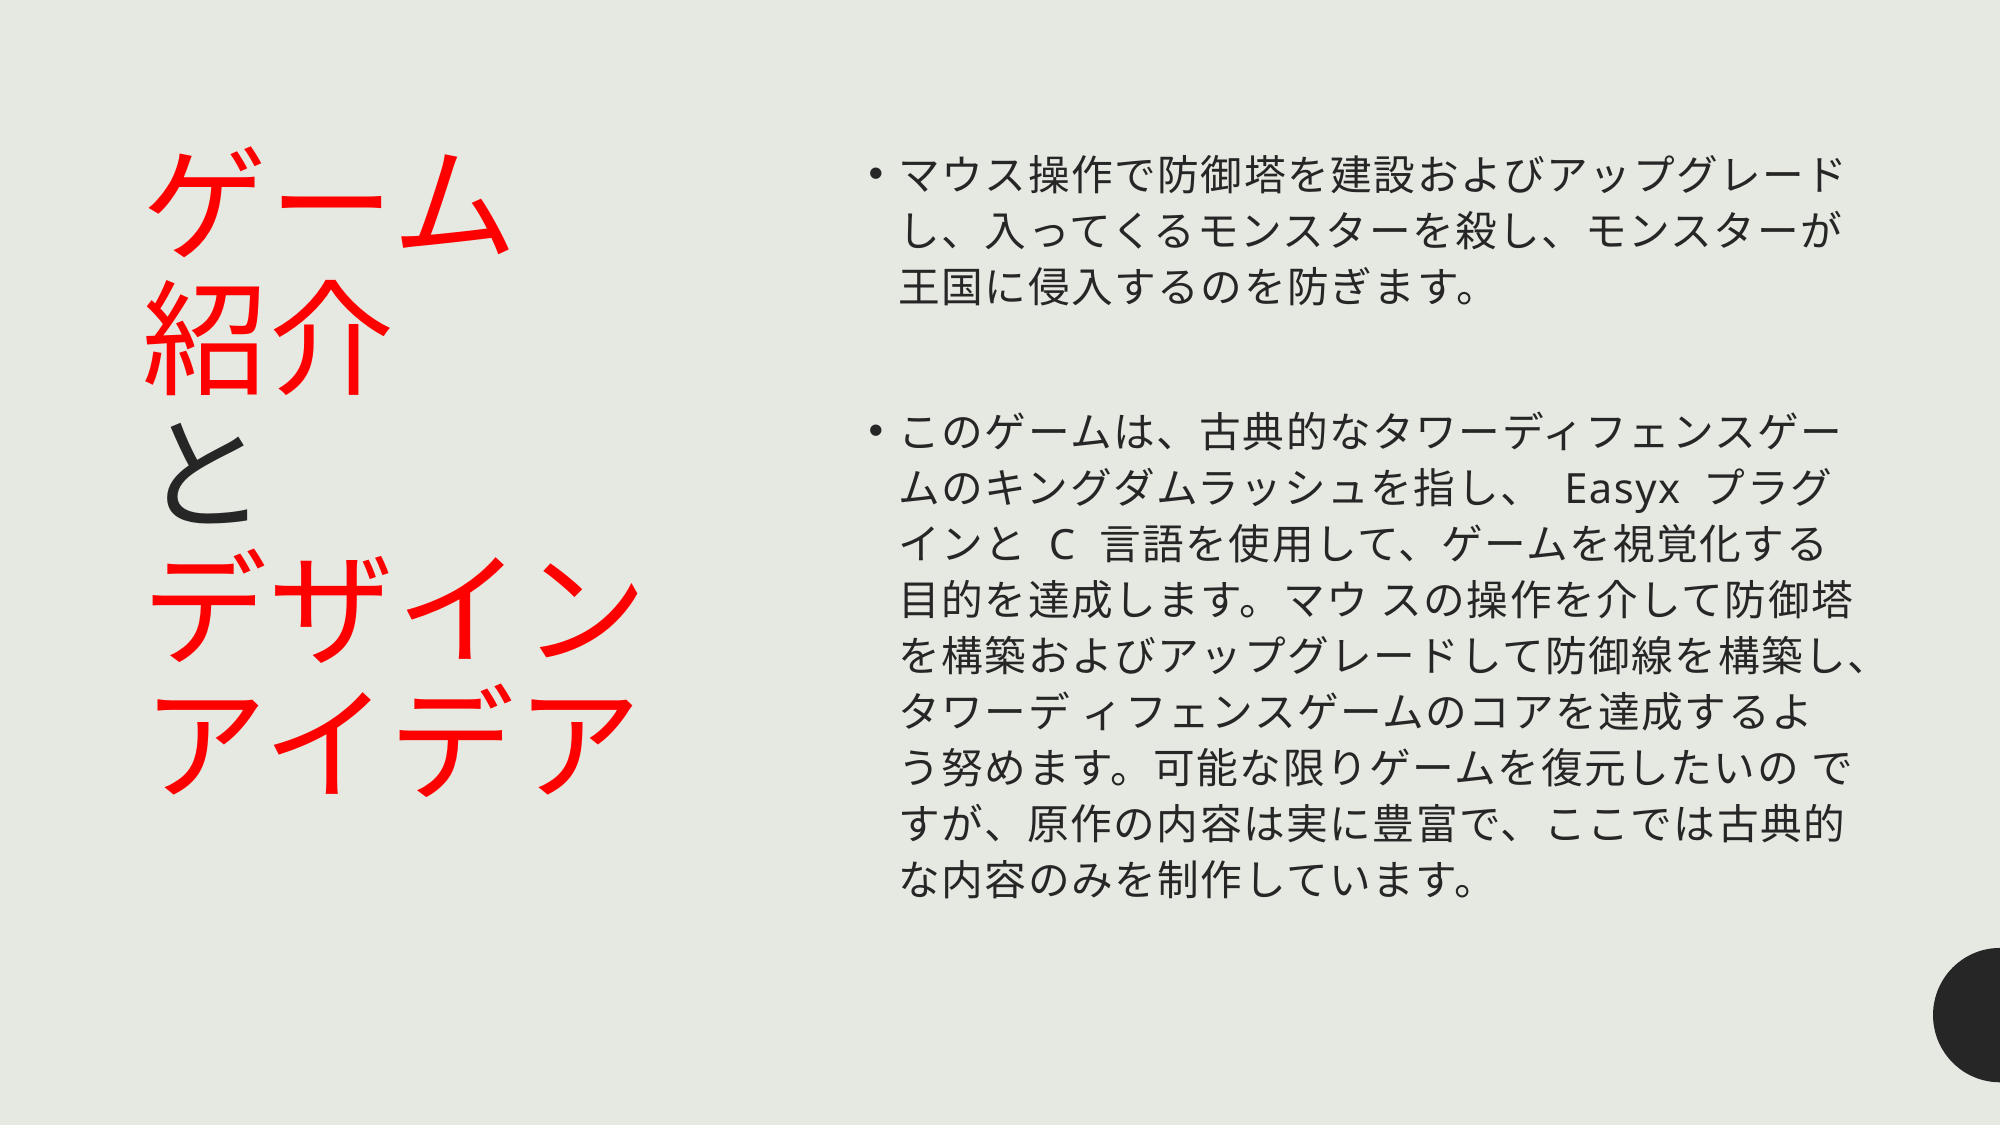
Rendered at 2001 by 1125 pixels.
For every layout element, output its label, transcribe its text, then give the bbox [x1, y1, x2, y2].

list マウス操作で防御塔を建設およびアップグレードし、入ってくるモンスターを殺し、モンスターが王国に侵入するのを防ぎます。 このゲームは、古典的なタワーディフェンスゲームのキングダムラッシュを指し、 Easyx プラグインと C 言語を使用して、ゲームを視覚化する目的を達成します。マウ スの操作を介して防御塔を構築およびアップグレードして防御線を構築し、タワーデ ィフェンスゲームのコアを達成するよう努めます。可能な限りゲームを復元したいの ですが、原作の内容は実に豊富で、ここでは古典的な内容のみを制作しています。 [850, 124, 1875, 905]
title ゲーム 紹介 と デザインアイデア [124, 124, 753, 905]
